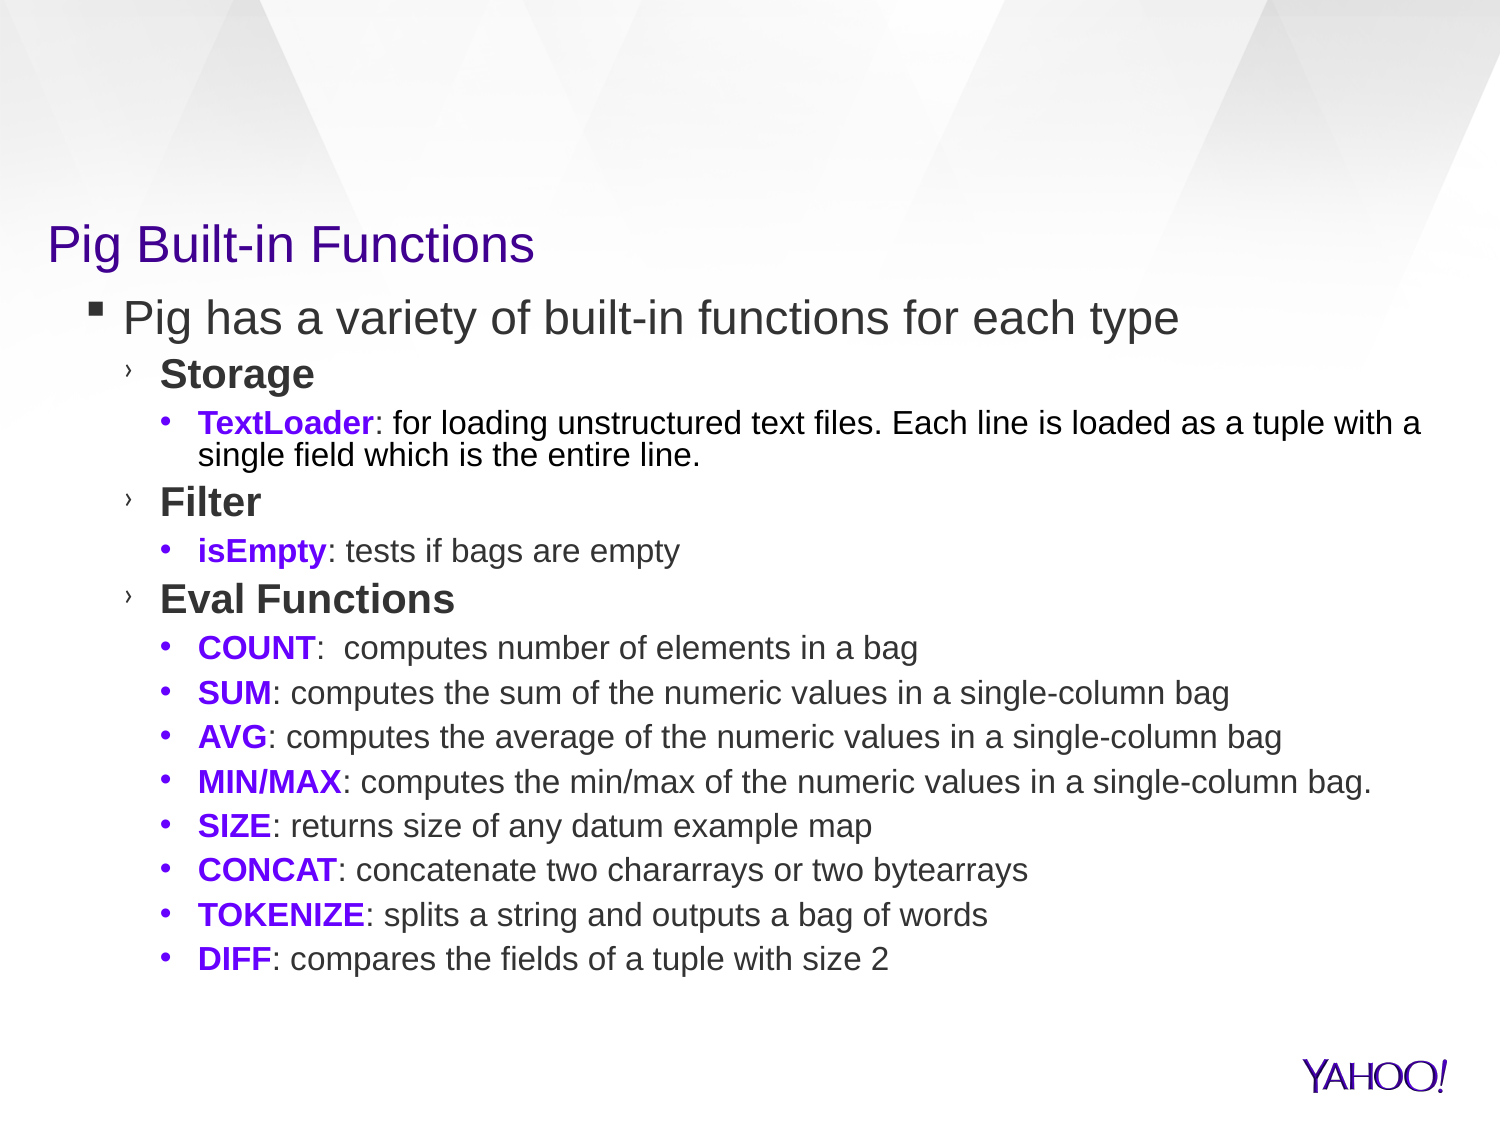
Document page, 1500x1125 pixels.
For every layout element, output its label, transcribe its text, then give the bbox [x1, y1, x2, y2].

title Pig Built-in Functions [46, 95, 1446, 274]
list Pig has a variety of built-in functions for each type Storage TextLoader: for loading unstructured text files. Each line is loaded as a tuple with a single field which is the entire line. Filter isEmpty: tests if bags are empty Eval Functions COUNT: computes number of elements in a bag SUM: computes the sum of the numeric values in a single-column bag AVG: computes the average of the numeric values in a single-column bag MIN/MAX: computes the min/max of the numeric values in a single-column bag. SIZE: returns size of any datum example map CONCAT: concatenate two chararrays or two bytearrays TOKENIZE: splits a string and outputs a bag of words DIFF: compares the fields of a tuple with size 2 [84, 297, 1447, 1007]
picture [0, 0, 1500, 1125]
